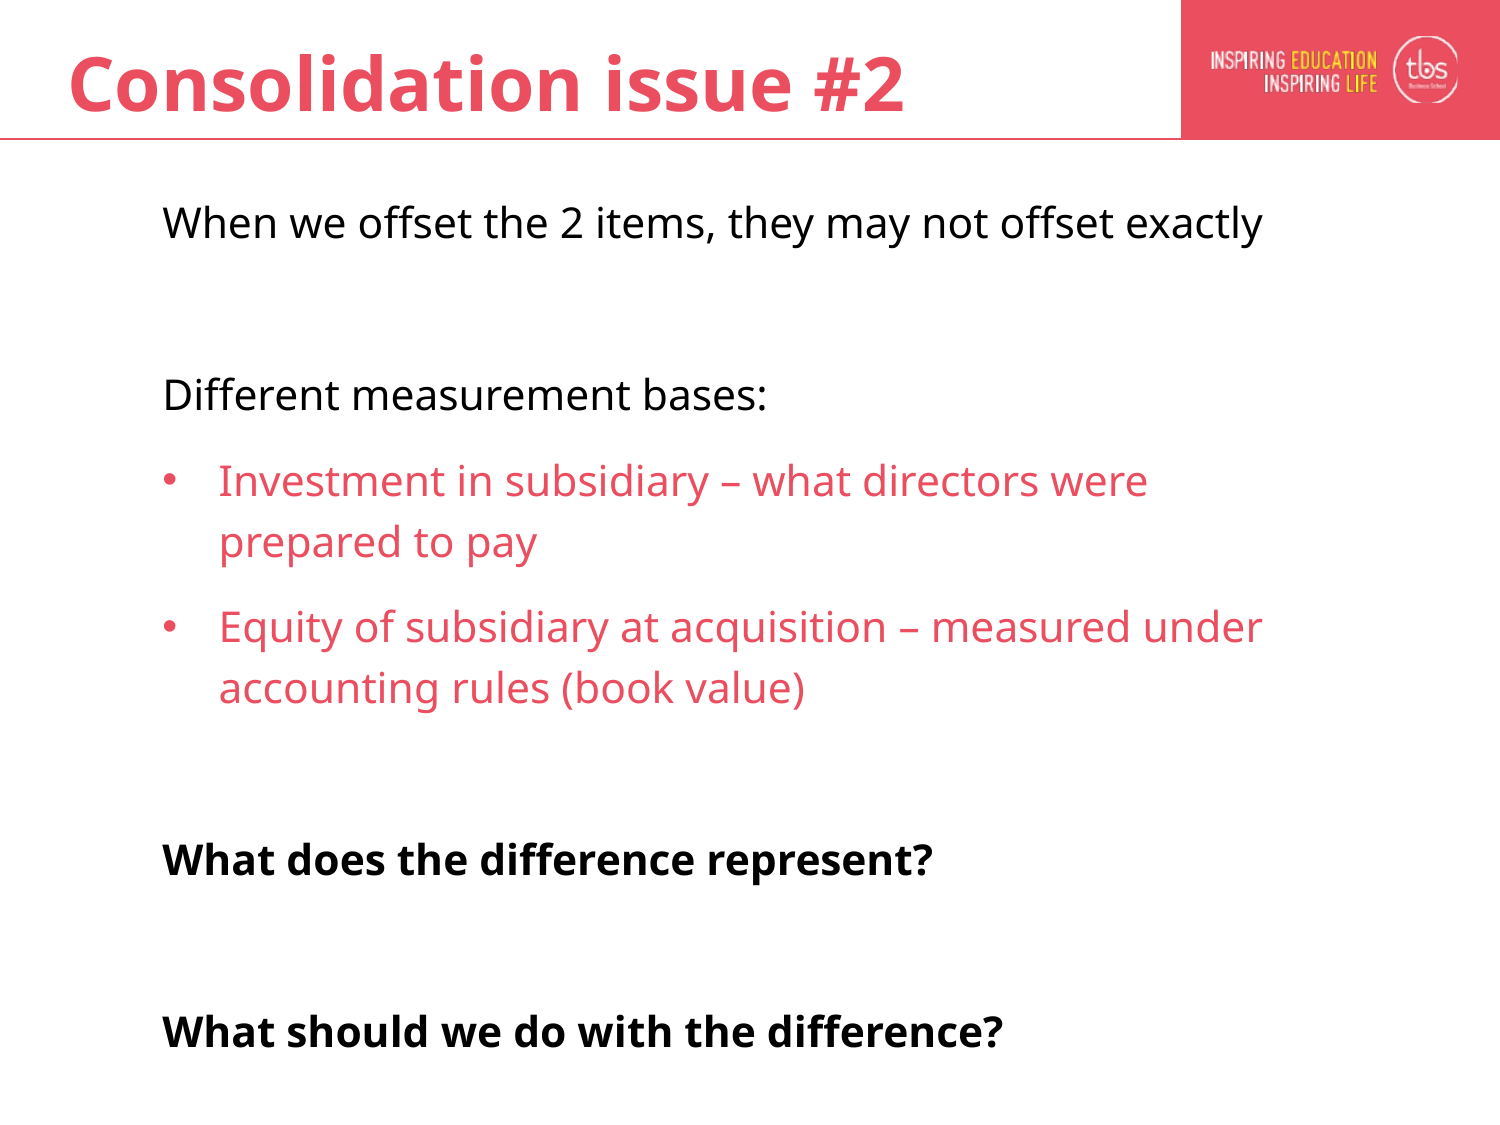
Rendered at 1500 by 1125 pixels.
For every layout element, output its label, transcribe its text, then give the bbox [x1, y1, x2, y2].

title Consolidation issue #2 [0, 11, 1332, 179]
list When we offset the 2 items, they may not offset exactly Different measurement bases: Investment in subsidiary – what directors were prepared to pay Equity of subsidiary at acquisition – measured under accounting rules (book value) What does the difference represent? What should we do with the difference? [73, 178, 1427, 1067]
